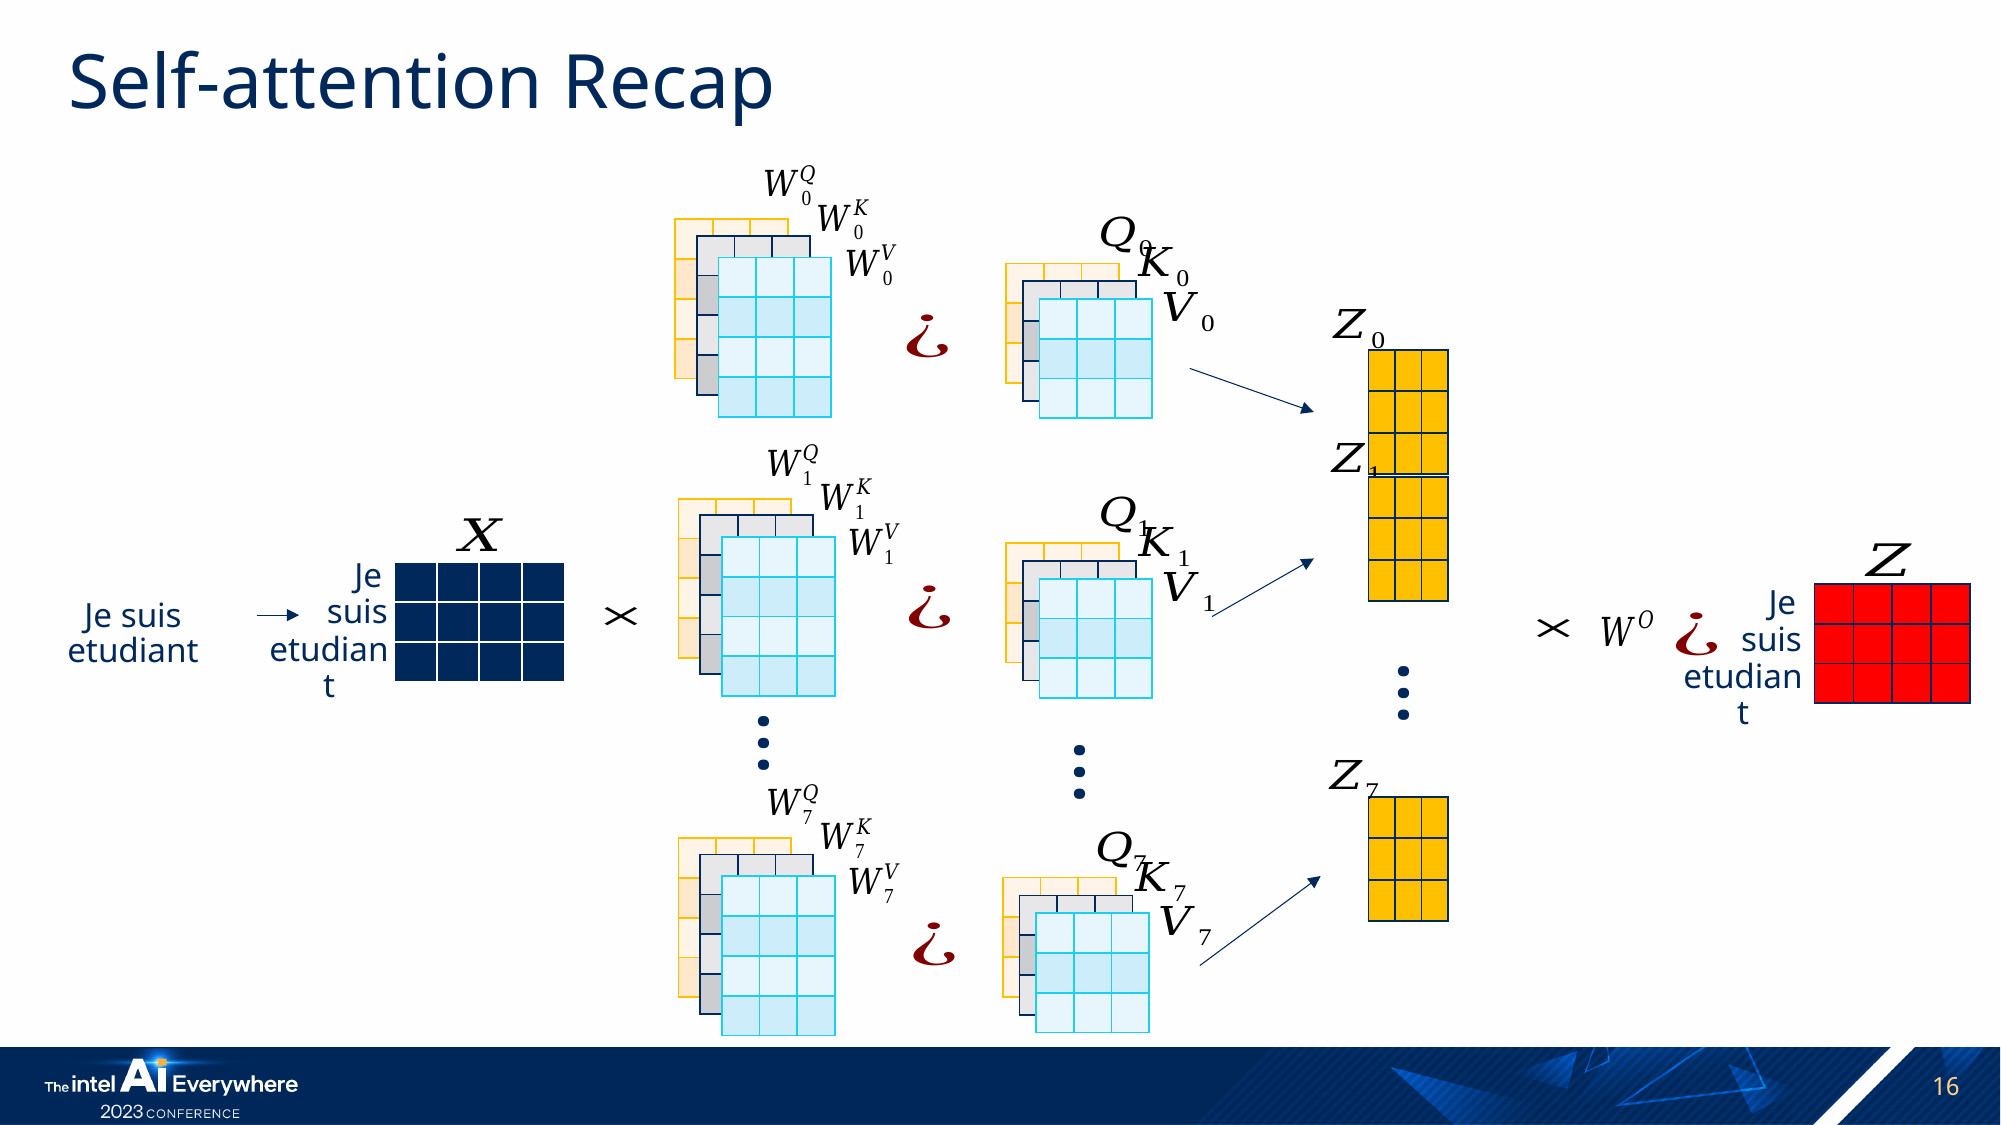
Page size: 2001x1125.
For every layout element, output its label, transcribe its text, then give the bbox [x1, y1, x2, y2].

table_cell [523, 603, 564, 641]
table_cell [1040, 379, 1076, 417]
table_cell [719, 378, 755, 416]
table_cell [1369, 839, 1394, 879]
table_cell [1078, 619, 1114, 625]
table_cell [701, 935, 721, 973]
table_cell [760, 917, 796, 955]
table_header [1041, 878, 1050, 895]
table_cell [1116, 379, 1151, 417]
table_header [760, 538, 796, 576]
table_header [698, 237, 734, 275]
text_box Je suis etudiant [2, 590, 264, 641]
table_cell [1075, 954, 1111, 992]
table_cell [679, 919, 699, 957]
table_cell [1396, 841, 1421, 879]
table_cell [1369, 881, 1394, 920]
table_cell [723, 917, 759, 955]
table_header [1045, 264, 1081, 280]
table_header [1396, 351, 1421, 390]
table_header [735, 237, 771, 257]
table_cell [1932, 664, 1969, 702]
table_header [723, 877, 759, 915]
table_header [1099, 562, 1135, 578]
table_header [1007, 544, 1043, 582]
table_cell [1369, 519, 1394, 559]
table_header [1082, 264, 1118, 280]
table_header [1061, 282, 1097, 298]
table_cell [679, 579, 699, 617]
table_cell [723, 578, 759, 616]
table_cell [1369, 434, 1394, 473]
table_cell [1024, 362, 1039, 400]
table_cell [1004, 918, 1019, 956]
table_cell [1396, 434, 1421, 473]
table_cell [523, 643, 564, 681]
table_cell [798, 917, 834, 955]
table_header [719, 258, 755, 296]
table_cell [798, 997, 834, 1035]
table_header [438, 563, 478, 601]
table_cell [723, 997, 759, 1035]
text_box etudiant [1666, 652, 1821, 703]
table_header [1932, 585, 1969, 623]
table_cell [676, 340, 696, 378]
table_cell [679, 619, 699, 657]
table_header [1078, 580, 1114, 618]
table_cell [1396, 392, 1421, 432]
table_cell [1007, 584, 1022, 622]
table_cell [1854, 625, 1891, 663]
table_cell [701, 635, 721, 673]
table_cell [676, 260, 696, 298]
table_header [1854, 585, 1891, 623]
table_header [760, 891, 796, 915]
table_cell [1024, 602, 1039, 640]
text_box … [1050, 625, 1155, 920]
table_header [1369, 351, 1394, 390]
table_header [1024, 282, 1060, 320]
table_header [798, 538, 834, 576]
table_header [717, 500, 753, 514]
table_header [773, 237, 809, 257]
table_cell [1112, 954, 1148, 992]
table_header [1040, 300, 1076, 338]
table_header [776, 516, 812, 536]
table_cell [404, 603, 436, 641]
text_box Je [1748, 578, 1817, 614]
table_header [403, 563, 436, 601]
table_header [701, 855, 734, 894]
table_cell [701, 895, 721, 933]
table_cell [438, 603, 478, 641]
table_cell [723, 617, 734, 655]
table_header [1369, 478, 1394, 517]
table_cell [679, 879, 699, 917]
table_cell [798, 957, 834, 995]
table_cell [701, 556, 721, 594]
text_box etudiant [252, 625, 406, 676]
table_cell [1037, 994, 1073, 1032]
table_header [1024, 562, 1060, 600]
table_cell [760, 997, 796, 1035]
table_cell [1932, 625, 1969, 663]
table_header [701, 516, 737, 554]
table_cell [1078, 340, 1114, 378]
table_cell [1024, 642, 1039, 680]
table_cell [1075, 994, 1111, 1032]
table_header [679, 500, 715, 538]
table_header [679, 839, 715, 877]
table_header [1116, 580, 1151, 618]
table_cell [795, 338, 830, 376]
text_box … [1374, 546, 1479, 841]
table_header [714, 220, 749, 235]
table_header [1893, 585, 1930, 623]
picture [0, 0, 2001, 1125]
title Self-attention Recap [53, 28, 1903, 142]
table_header [751, 220, 787, 235]
text_box suis [311, 587, 404, 625]
text_box suis [1725, 614, 1818, 652]
table_header [480, 563, 521, 601]
table_header [1061, 562, 1097, 578]
table_header [1004, 878, 1040, 916]
table_header [1020, 896, 1050, 934]
table_header [1007, 264, 1043, 302]
table_cell [723, 657, 734, 695]
table_header [1396, 478, 1421, 517]
table_cell [1396, 519, 1421, 546]
table_header [1037, 914, 1073, 952]
table_header [798, 891, 834, 915]
table_cell [1422, 881, 1447, 920]
table_cell [1369, 561, 1374, 600]
table_cell [798, 578, 834, 596]
table_cell [701, 596, 721, 634]
table_cell [1116, 340, 1151, 378]
table_header [1040, 580, 1076, 618]
table_cell [438, 643, 478, 681]
table_cell [1369, 392, 1394, 432]
table_cell [1007, 624, 1022, 662]
table_header [1099, 282, 1135, 298]
table_header [1045, 544, 1081, 560]
table_cell [1854, 664, 1891, 702]
table_cell [1007, 304, 1022, 342]
table_cell [1024, 322, 1039, 360]
table_cell [701, 975, 721, 1013]
table_header [1116, 300, 1151, 338]
table_cell [719, 338, 755, 376]
table_cell [757, 378, 793, 416]
table_cell [1112, 994, 1148, 1032]
slide_number 16 [1524, 1056, 1975, 1117]
table_cell [1116, 619, 1151, 625]
table_header [1422, 478, 1447, 517]
table_cell [679, 539, 699, 577]
table_cell [1078, 379, 1114, 417]
table_cell [1422, 434, 1447, 473]
table_cell [480, 603, 521, 641]
table_cell [698, 356, 718, 394]
table_cell [698, 316, 718, 354]
table_header [523, 563, 564, 601]
table_cell [760, 578, 796, 596]
table_cell [1422, 841, 1447, 879]
text_box … [734, 596, 840, 891]
table_cell [1821, 664, 1853, 702]
table_cell [1020, 976, 1035, 1014]
table_cell [1893, 664, 1930, 702]
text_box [1199, 875, 1321, 966]
table_header [1369, 798, 1374, 837]
table_header [1112, 920, 1148, 952]
table_cell [1422, 392, 1447, 432]
table_header [1817, 585, 1853, 623]
table_cell [679, 958, 699, 996]
table_header [723, 538, 759, 576]
text_box Je [334, 551, 403, 587]
table_cell [1040, 619, 1076, 657]
table_cell [795, 378, 830, 416]
table_cell [480, 643, 521, 681]
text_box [1212, 558, 1314, 617]
table_cell [1007, 344, 1022, 382]
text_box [1189, 368, 1314, 413]
table_cell [1818, 625, 1853, 663]
table_header [739, 516, 775, 536]
table_header [1082, 544, 1118, 560]
table_cell [757, 338, 793, 376]
table_cell [1037, 954, 1073, 992]
table_cell [1004, 958, 1019, 996]
table_header [1422, 351, 1447, 390]
table_cell [795, 298, 830, 336]
table_cell [723, 957, 759, 995]
table_header [676, 220, 712, 258]
table_cell [395, 643, 436, 681]
table_header [1075, 920, 1111, 952]
table_cell [760, 957, 796, 995]
table_cell [1040, 340, 1076, 378]
table_header [795, 258, 830, 296]
table_cell [1040, 659, 1050, 697]
table_header [757, 258, 793, 296]
table_header [717, 839, 734, 854]
table_cell [1893, 625, 1930, 663]
table_cell [1396, 881, 1421, 920]
table_cell [1020, 936, 1035, 974]
table_cell [698, 276, 718, 314]
table_header [1078, 300, 1114, 338]
table_cell [757, 298, 793, 336]
table_cell [1422, 519, 1447, 546]
table_cell [676, 300, 696, 338]
table_header [755, 500, 790, 514]
table_cell [719, 298, 755, 336]
